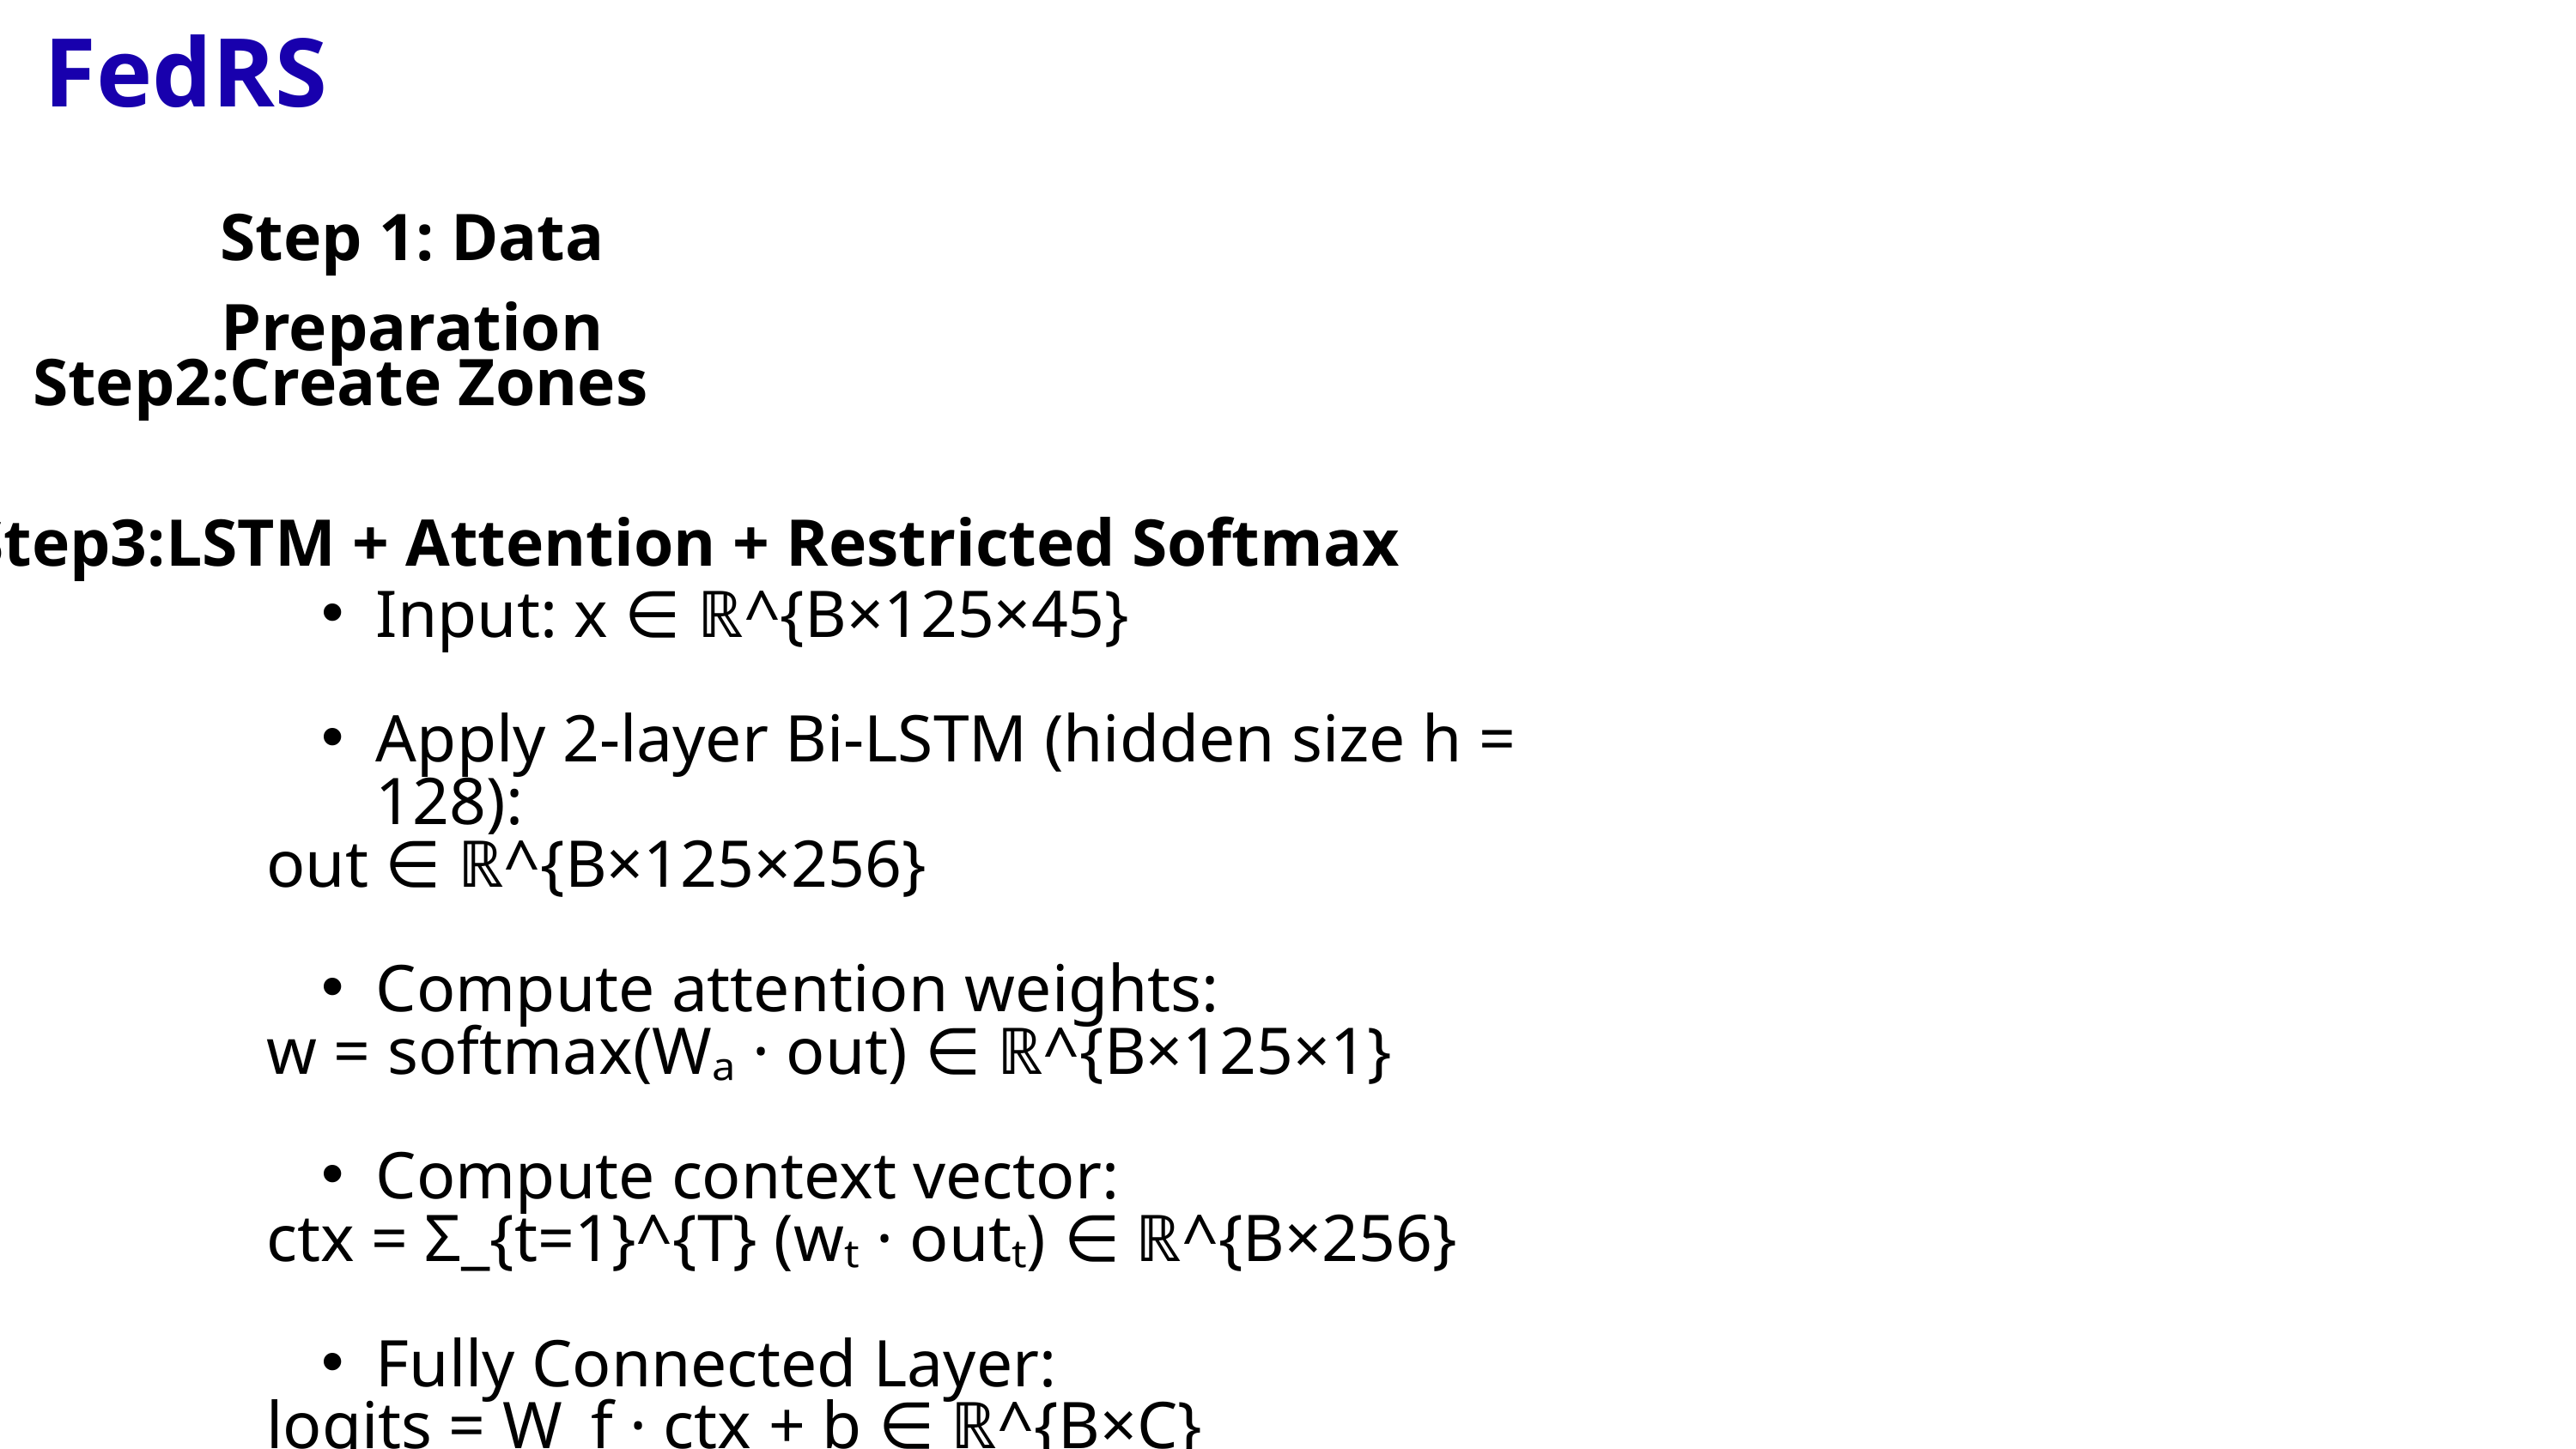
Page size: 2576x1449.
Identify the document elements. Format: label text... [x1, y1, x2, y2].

text_box Step 1: Data Preparation [85, 183, 739, 364]
text_box Input: x ∈ ℝ^{B×125×45} Apply 2-layer Bi-LSTM (hidden size h = 128): out ∈ ℝ^{B×125×256} Compute attention weights: w = softmax(Wₐ · out) ∈ ℝ^{B×125×1} Compute context vector: ctx = Σ_{t=1}^{T} (wₜ · outₜ) ∈ ℝ^{B×256} Fully Connected Layer: logits = W_f · ctx + b ∈ ℝ^{B×C} [266, 587, 1546, 1449]
text_box FedRS [0, 0, 617, 126]
text_box Step3:LSTM + Attention + Restricted Softmax [0, 488, 1435, 579]
text_box Step2:Create Zones [0, 328, 712, 419]
